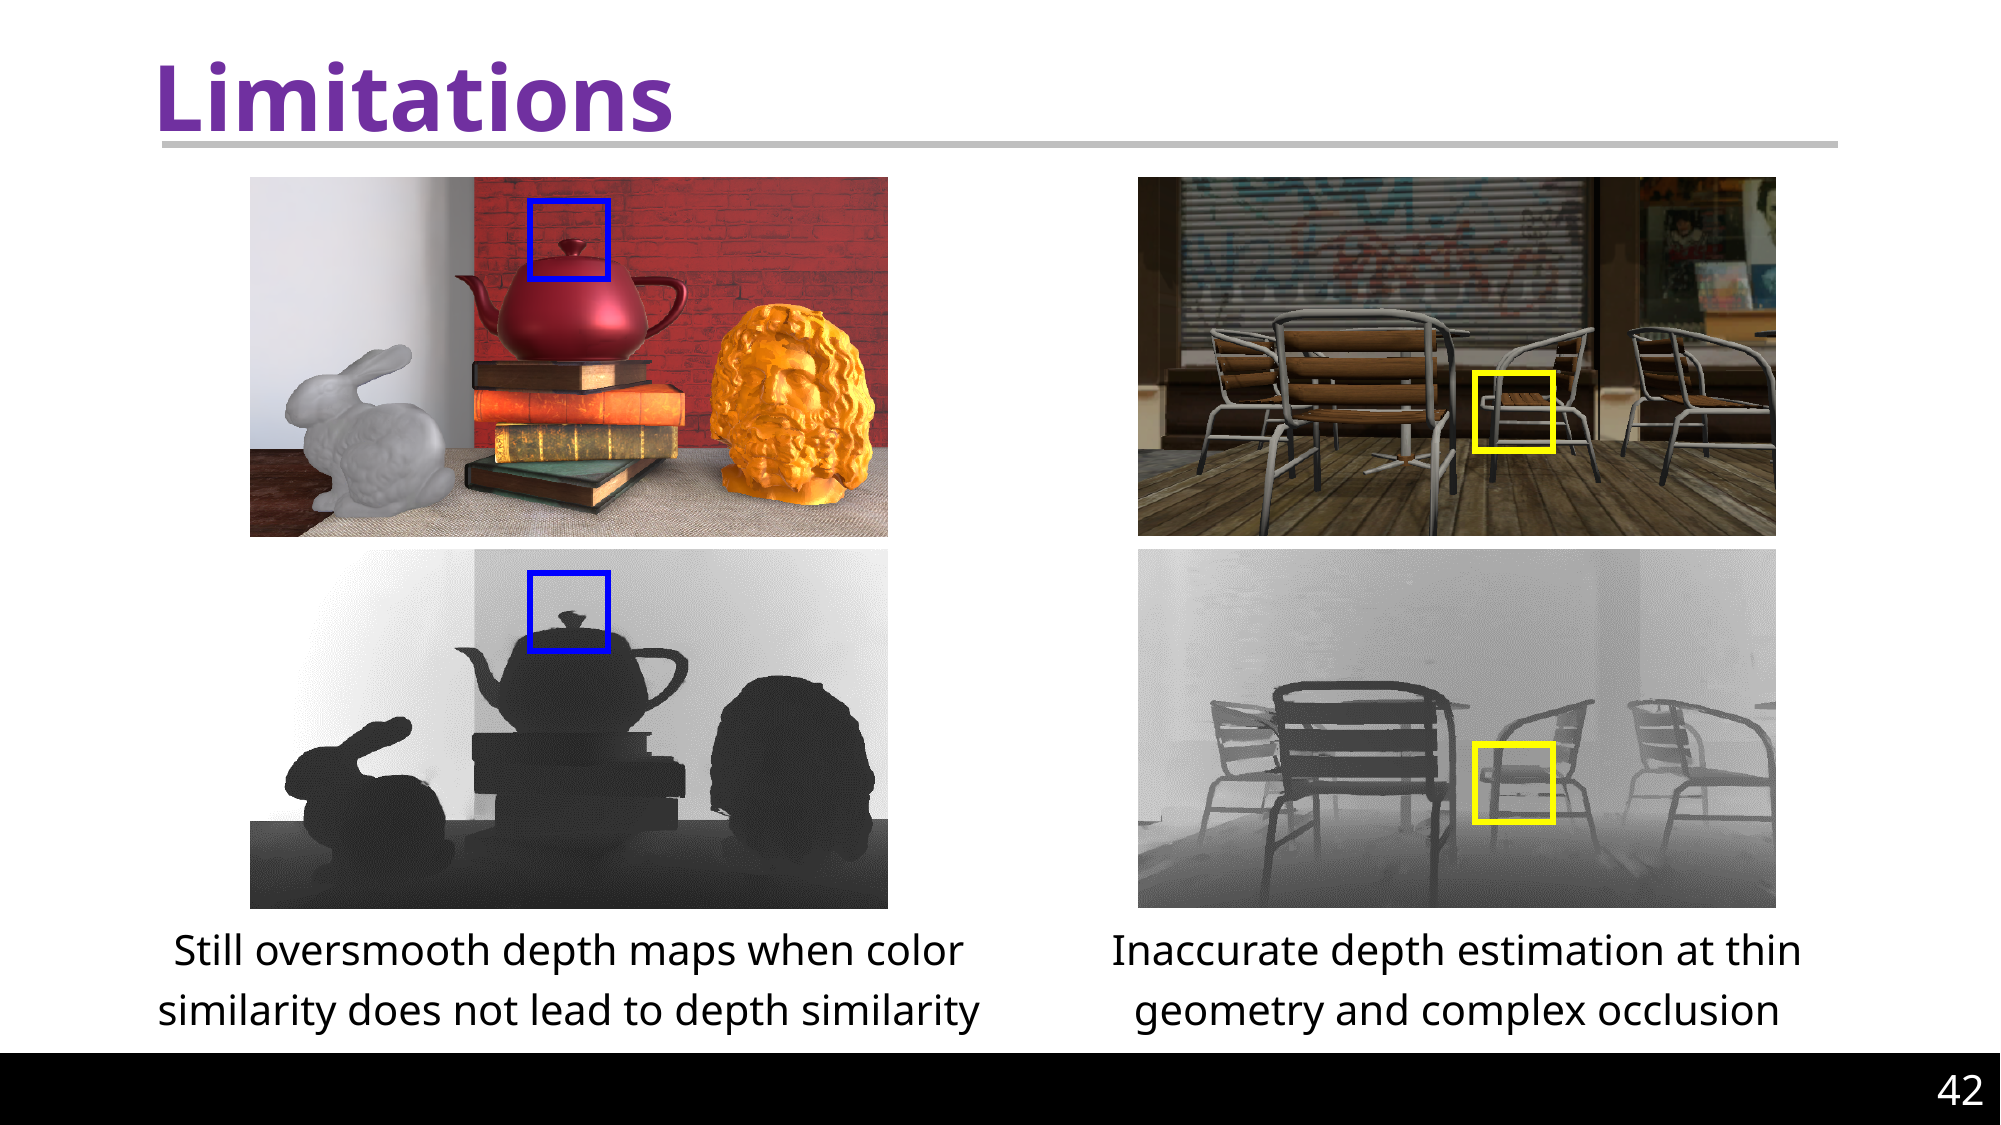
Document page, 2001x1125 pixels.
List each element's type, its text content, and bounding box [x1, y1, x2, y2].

title Limitations [137, 36, 1863, 167]
text_box [0, 1053, 2000, 1125]
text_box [250, 177, 888, 909]
text_box 42 [1922, 1056, 2000, 1122]
text_box Still oversmooth depth maps when color similarity does not lead to depth similarity [127, 905, 1011, 1041]
text_box Inaccurate depth estimation at thin geometry and complex occlusion [1064, 905, 1851, 1041]
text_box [1138, 177, 1776, 908]
